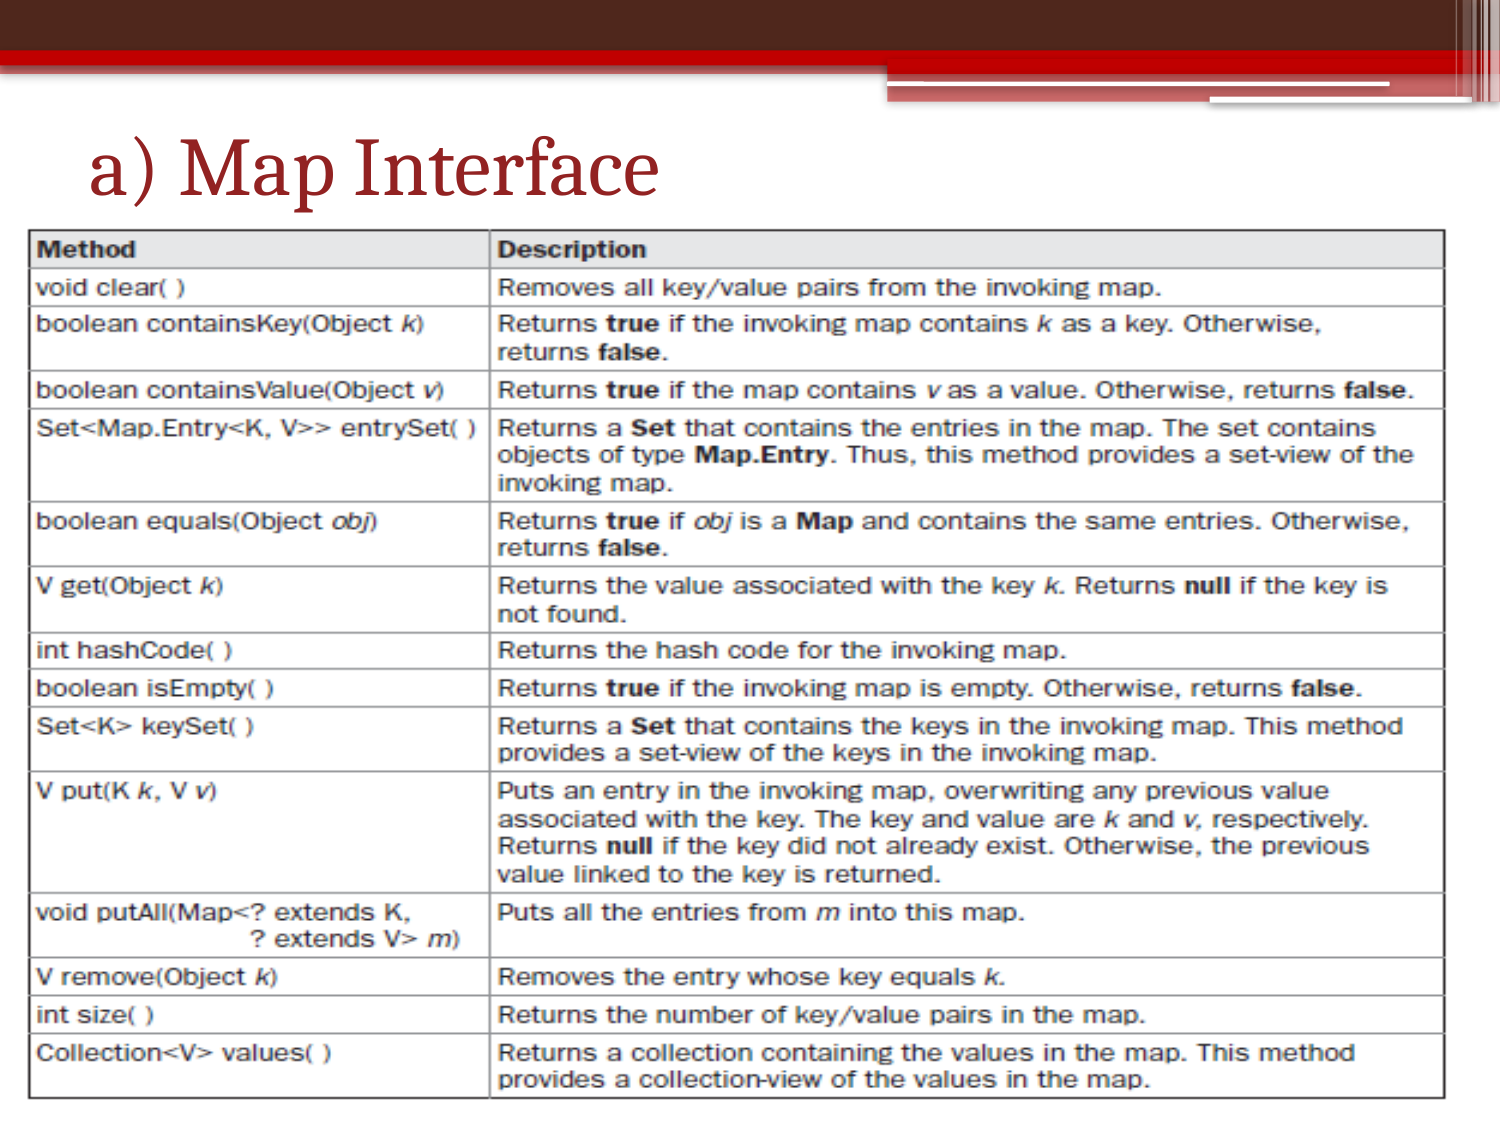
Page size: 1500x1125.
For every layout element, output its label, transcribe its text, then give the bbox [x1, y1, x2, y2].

picture [24, 224, 1463, 1107]
title a) Map Interface [75, 99, 1425, 221]
